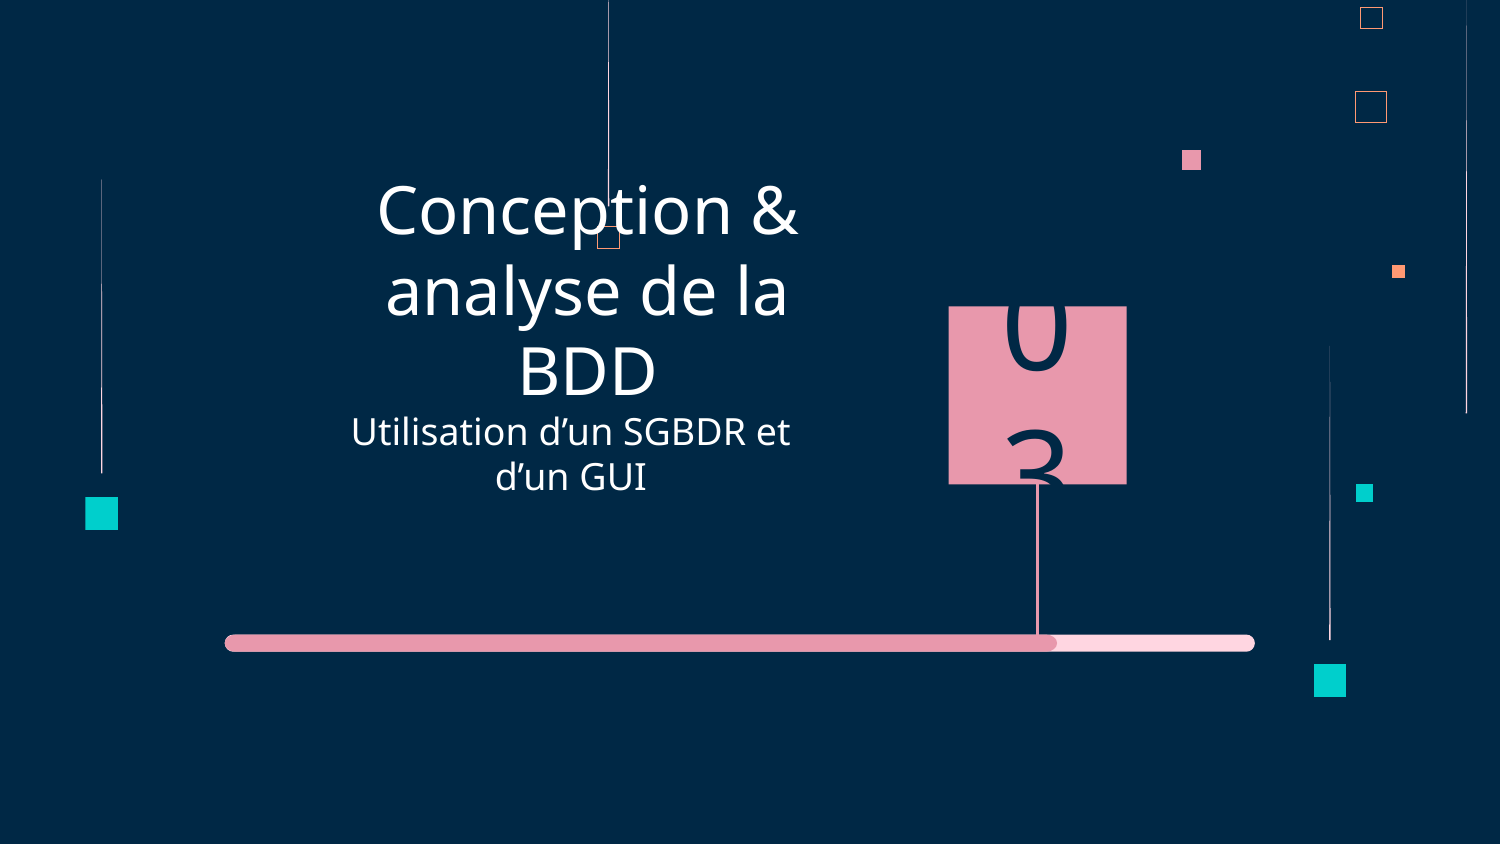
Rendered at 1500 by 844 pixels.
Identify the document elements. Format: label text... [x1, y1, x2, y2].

subtitle Utilisation d’un SGBDR et d’un GUI [333, 393, 809, 566]
text_box [224, 634, 1058, 652]
title Conception & analyse de la BDD [333, 285, 843, 424]
text_box [948, 306, 1127, 485]
text_box [1049, 634, 1255, 652]
title 03 [957, 348, 1119, 443]
